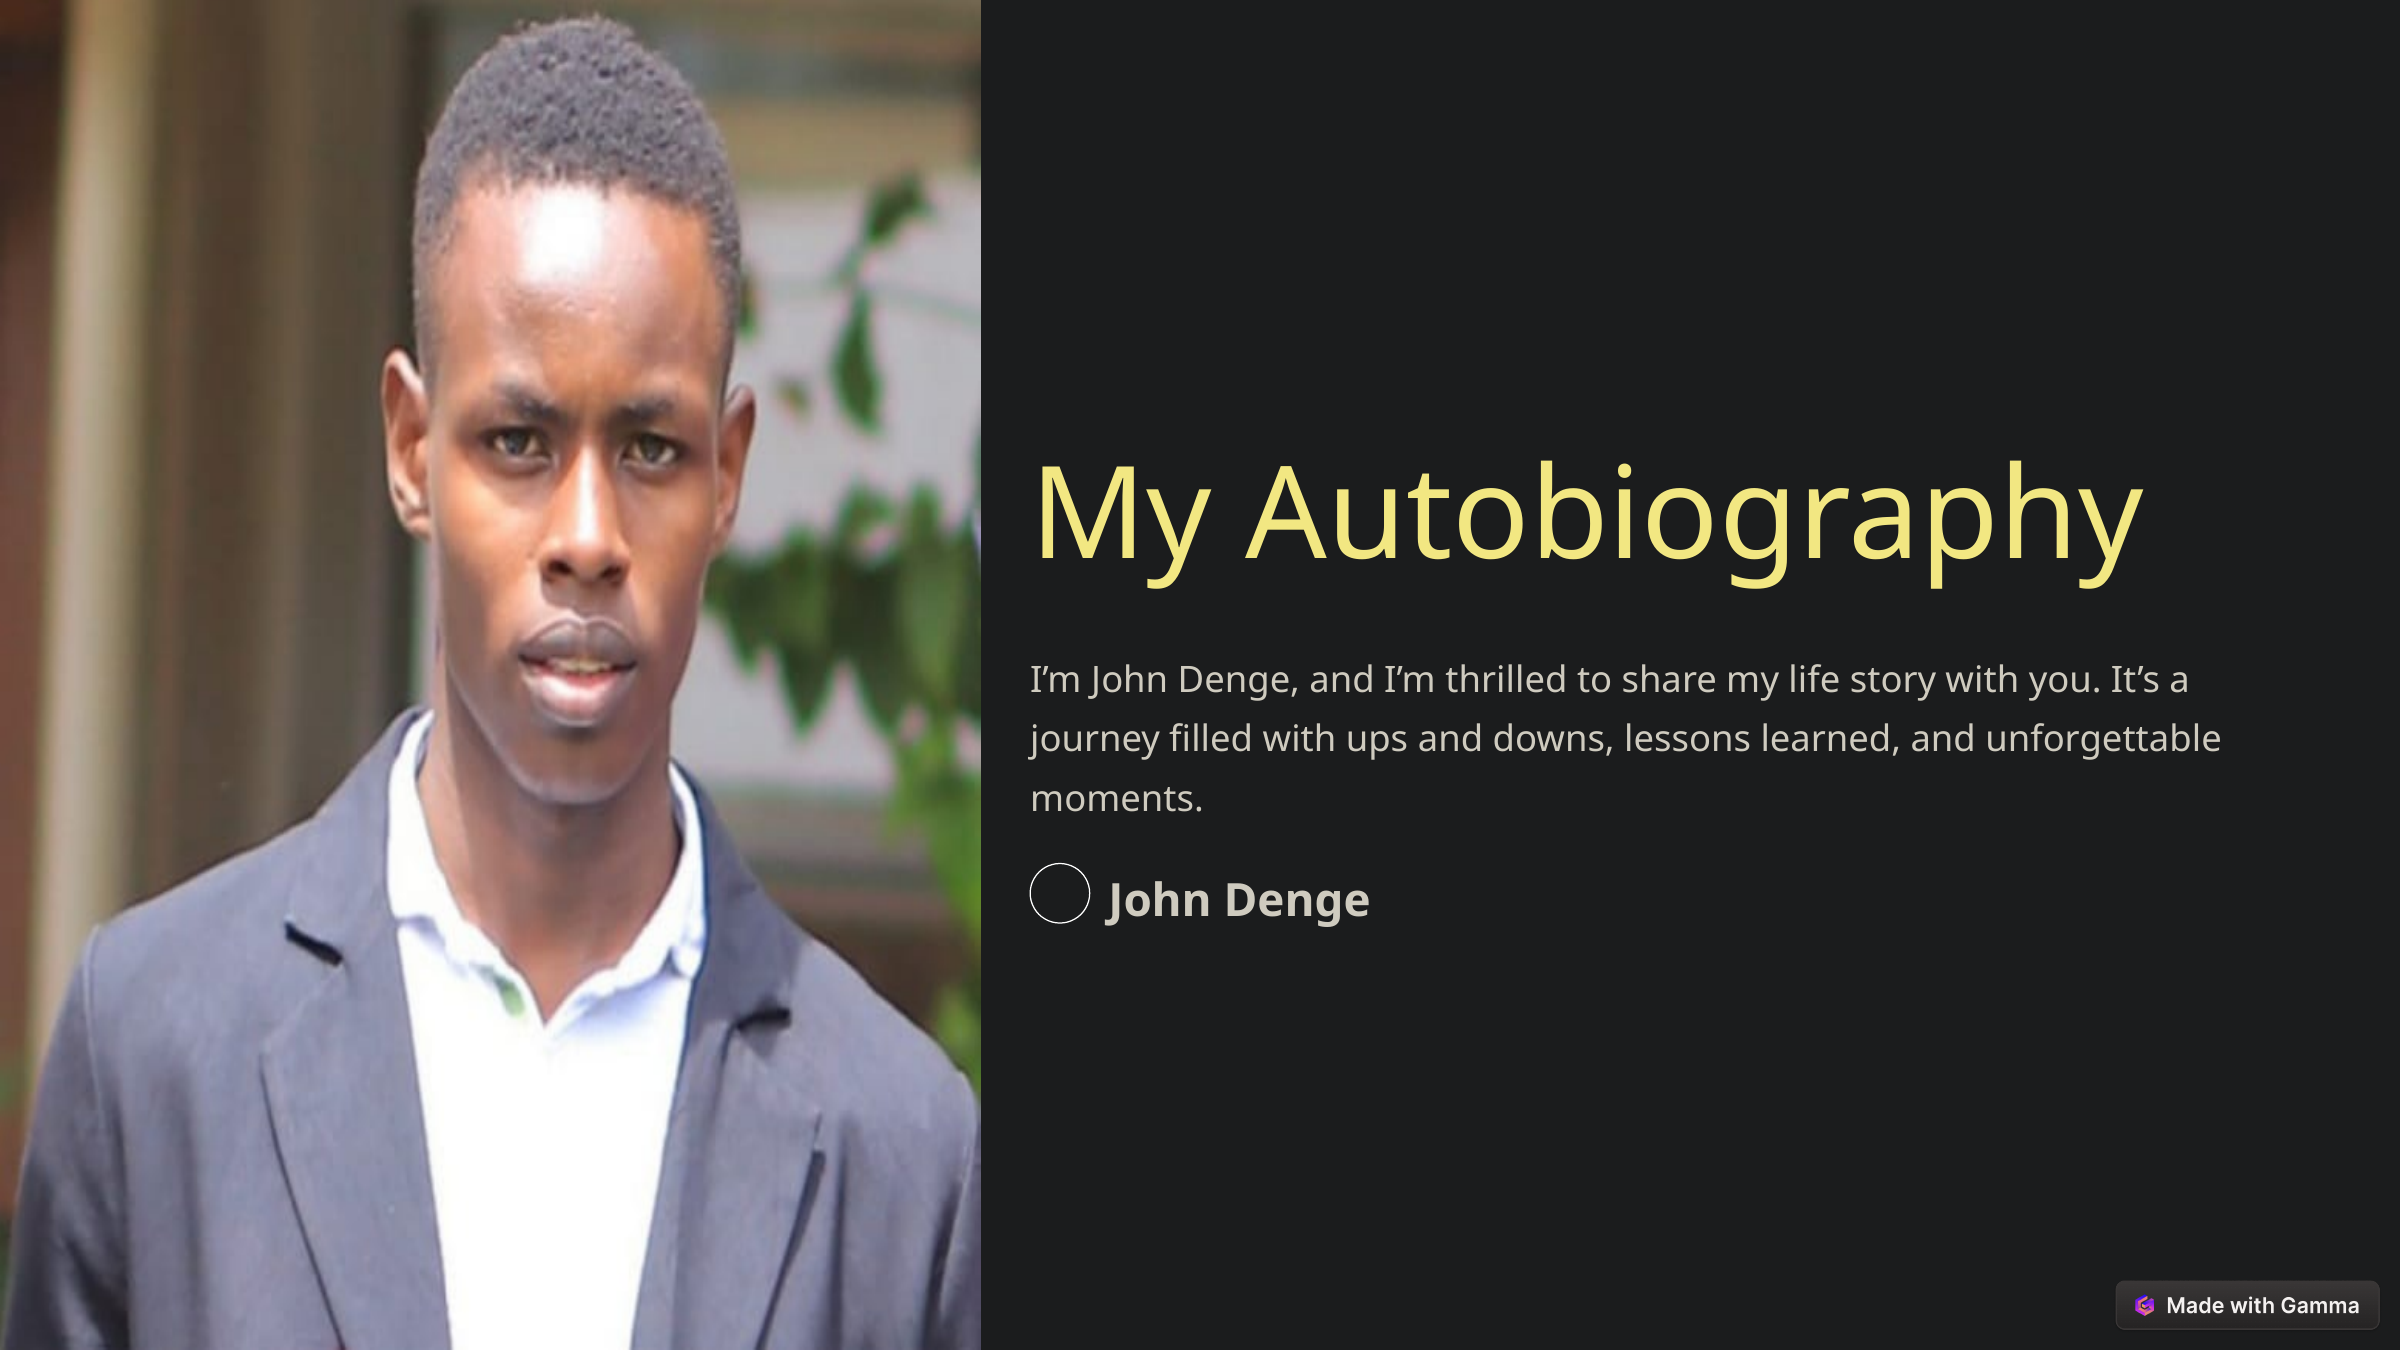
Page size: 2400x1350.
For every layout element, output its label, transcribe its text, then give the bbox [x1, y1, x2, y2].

text_box I’m John Denge, and I’m thrilled to share my life story with you. It’s a journey filled with ups and downs, lessons learned, and unforgettable moments. [1030, 640, 2270, 819]
text_box My Autobiography [1030, 424, 2270, 585]
picture [0, 0, 981, 1350]
picture [2106, 1271, 2389, 1339]
text_box John Denge [1108, 860, 1537, 926]
text_box [1030, 863, 1090, 924]
